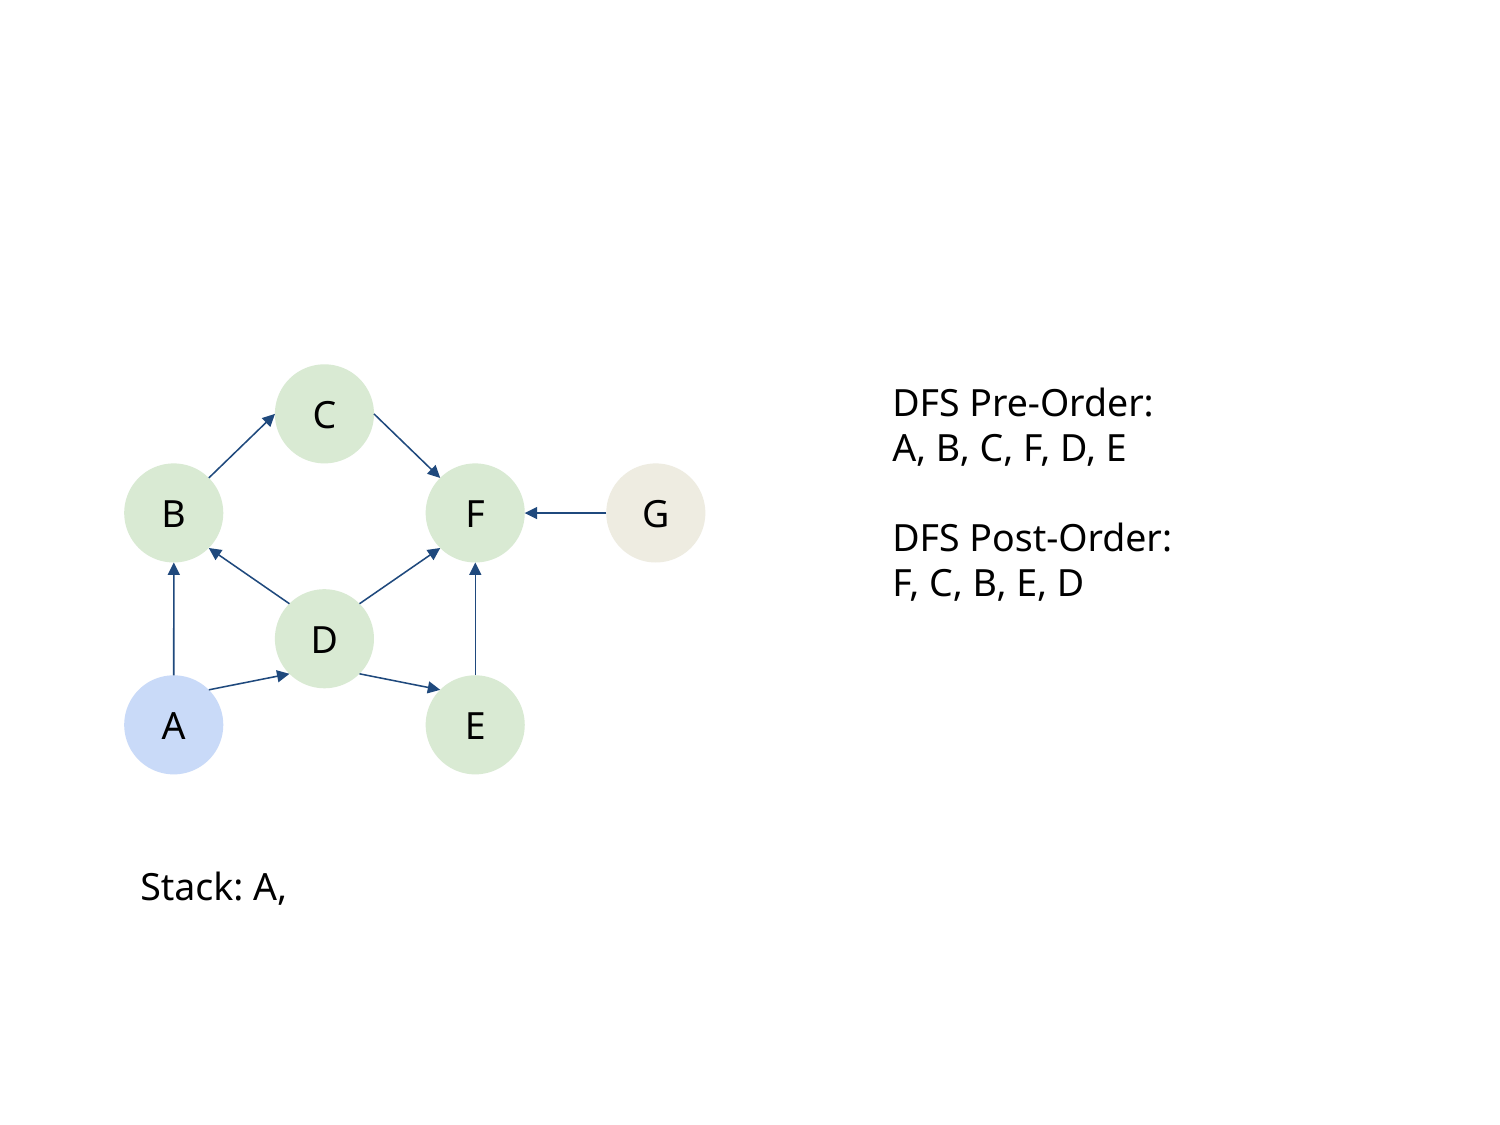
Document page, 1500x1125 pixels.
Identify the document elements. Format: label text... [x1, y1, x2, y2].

text_box C [274, 364, 374, 464]
text_box E [425, 675, 525, 775]
text_box F [425, 463, 525, 563]
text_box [373, 413, 441, 479]
text_box B [124, 463, 224, 563]
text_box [359, 547, 441, 604]
text_box Stack: A, [125, 848, 1329, 969]
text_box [208, 673, 290, 691]
text_box G [606, 463, 706, 563]
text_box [359, 673, 441, 691]
text_box DFS Pre-Order: A, B, C, F, D, E DFS Post-Order: F, C, B, E, D [877, 364, 1242, 620]
text_box D [274, 589, 374, 689]
text_box A [124, 675, 224, 775]
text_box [208, 413, 276, 479]
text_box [208, 547, 290, 604]
